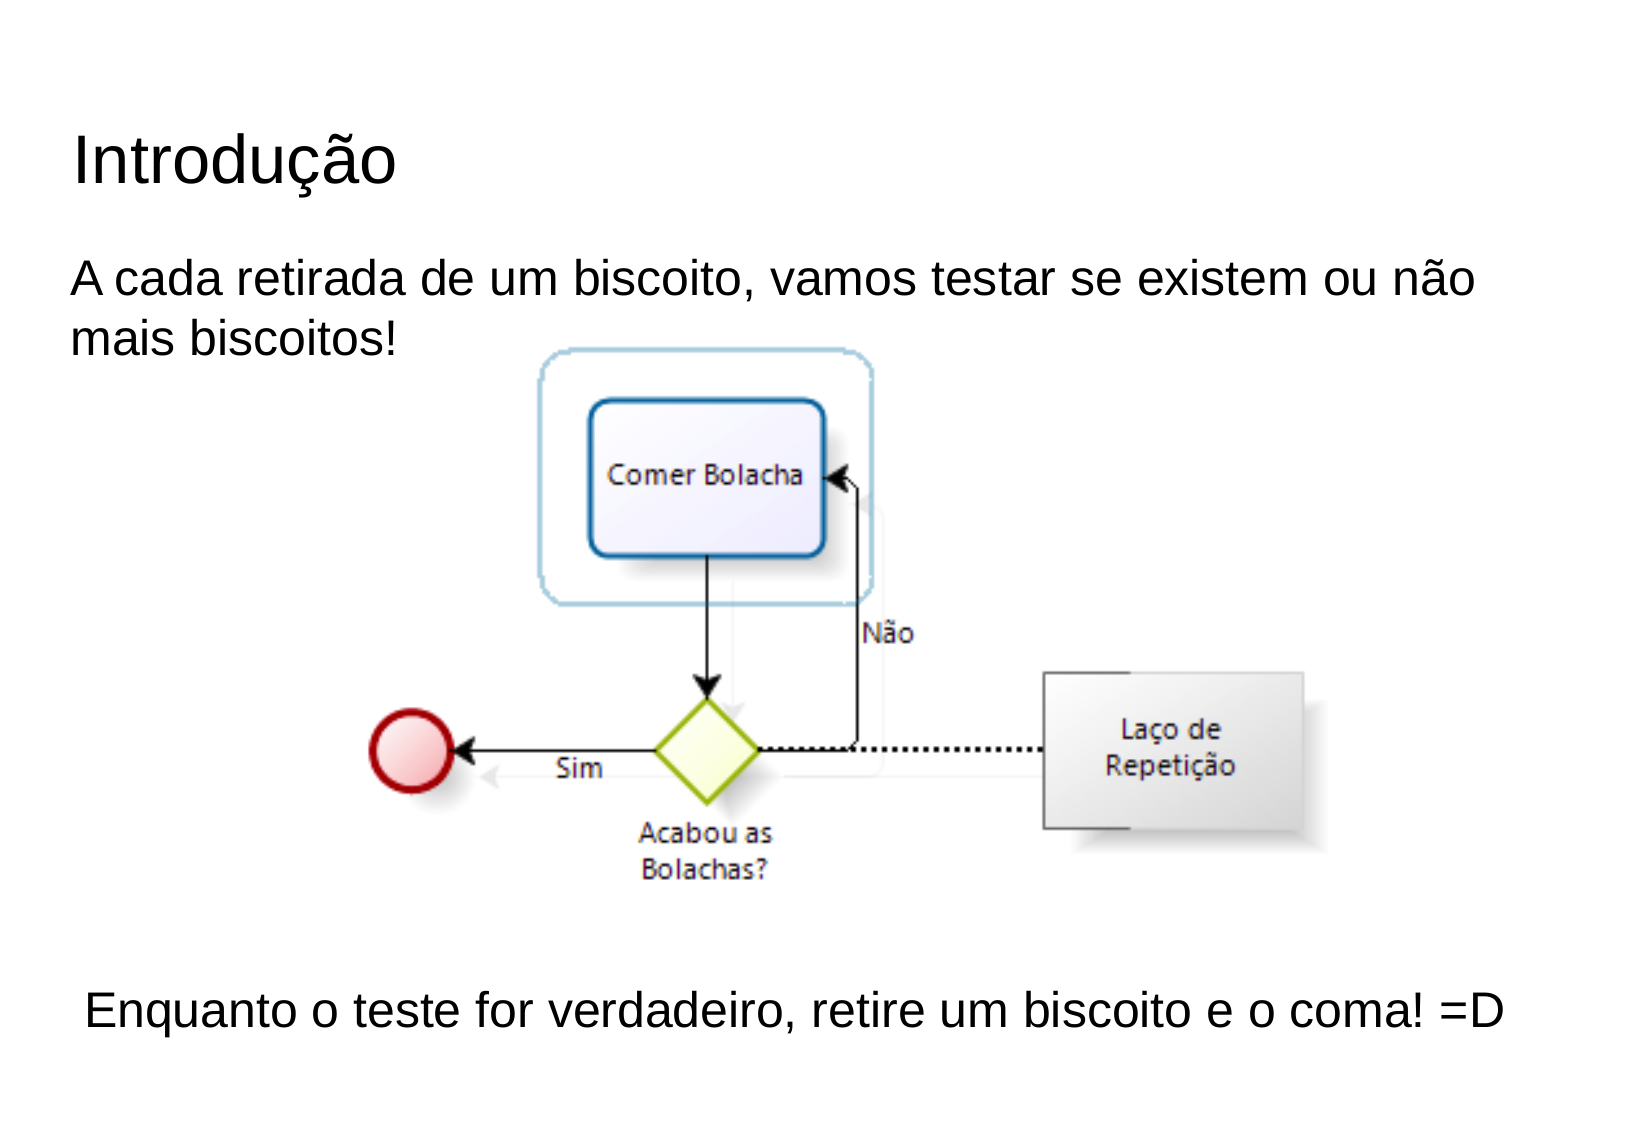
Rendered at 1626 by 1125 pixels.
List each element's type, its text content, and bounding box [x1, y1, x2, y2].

title Introdução [55, 97, 1570, 223]
text_box Enquanto o teste for verdadeiro, retire um biscoito e o coma! =D [69, 962, 1531, 1078]
picture [284, 335, 1370, 963]
text_box A cada retirada de um biscoito, vamos testar se existem ou não mais biscoitos! [55, 230, 1517, 346]
